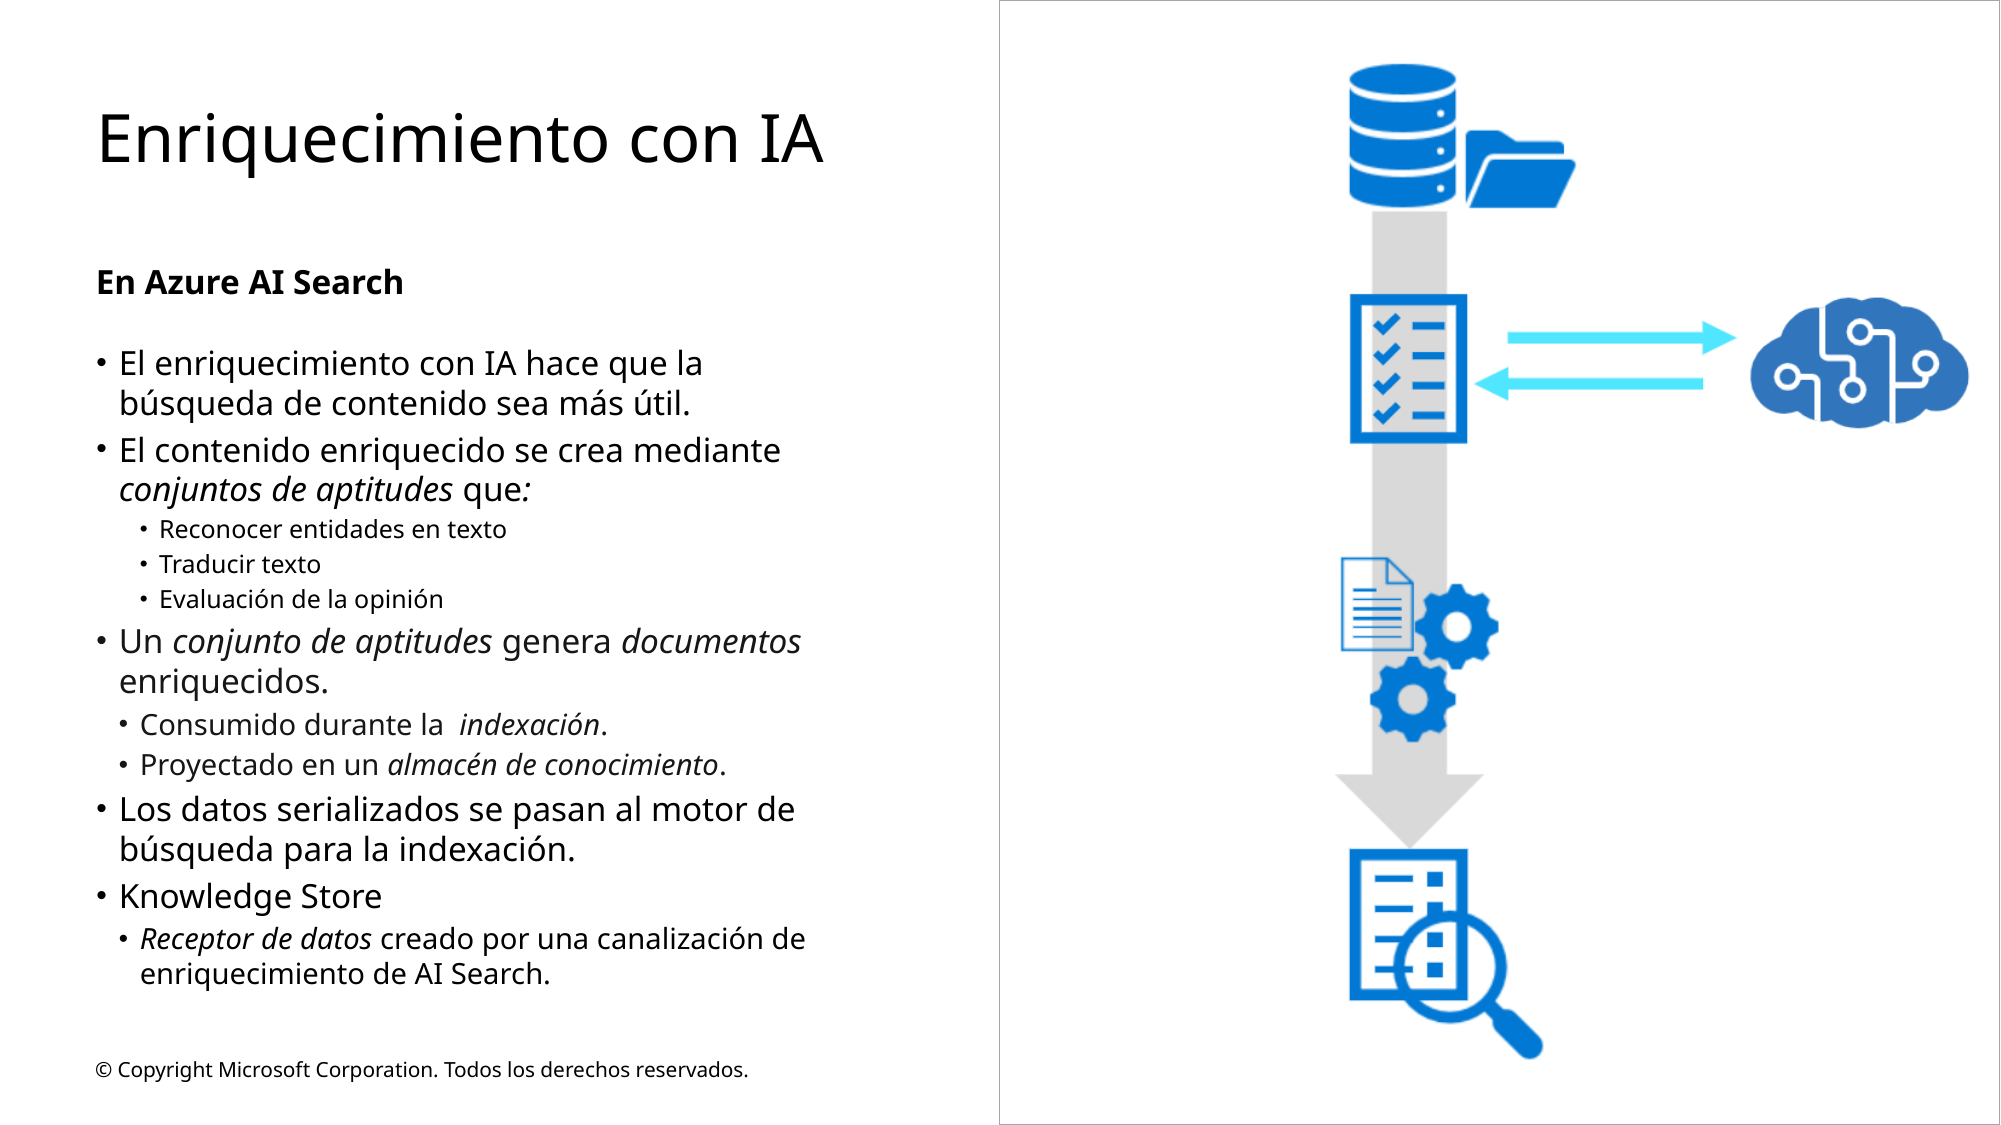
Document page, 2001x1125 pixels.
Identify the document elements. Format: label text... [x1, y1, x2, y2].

list El enriquecimiento con IA hace que la búsqueda de contenido sea más útil. El contenido enriquecido se crea mediante conjuntos de aptitudes que: Reconocer entidades en texto Traducir texto Evaluación de la opinión Un conjunto de aptitudes genera documentos enriquecidos. Consumido durante la indexación. Proyectado en un almacén de conocimiento. Los datos serializados se pasan al motor de búsqueda para la indexación. Knowledge Store Receptor de datos creado por una canalización de enriquecimiento de AI Search. [96, 342, 870, 1004]
list En Azure AI Search [95, 261, 870, 302]
picture [999, 0, 2000, 1125]
title Enriquecimiento con IA [96, 96, 870, 176]
